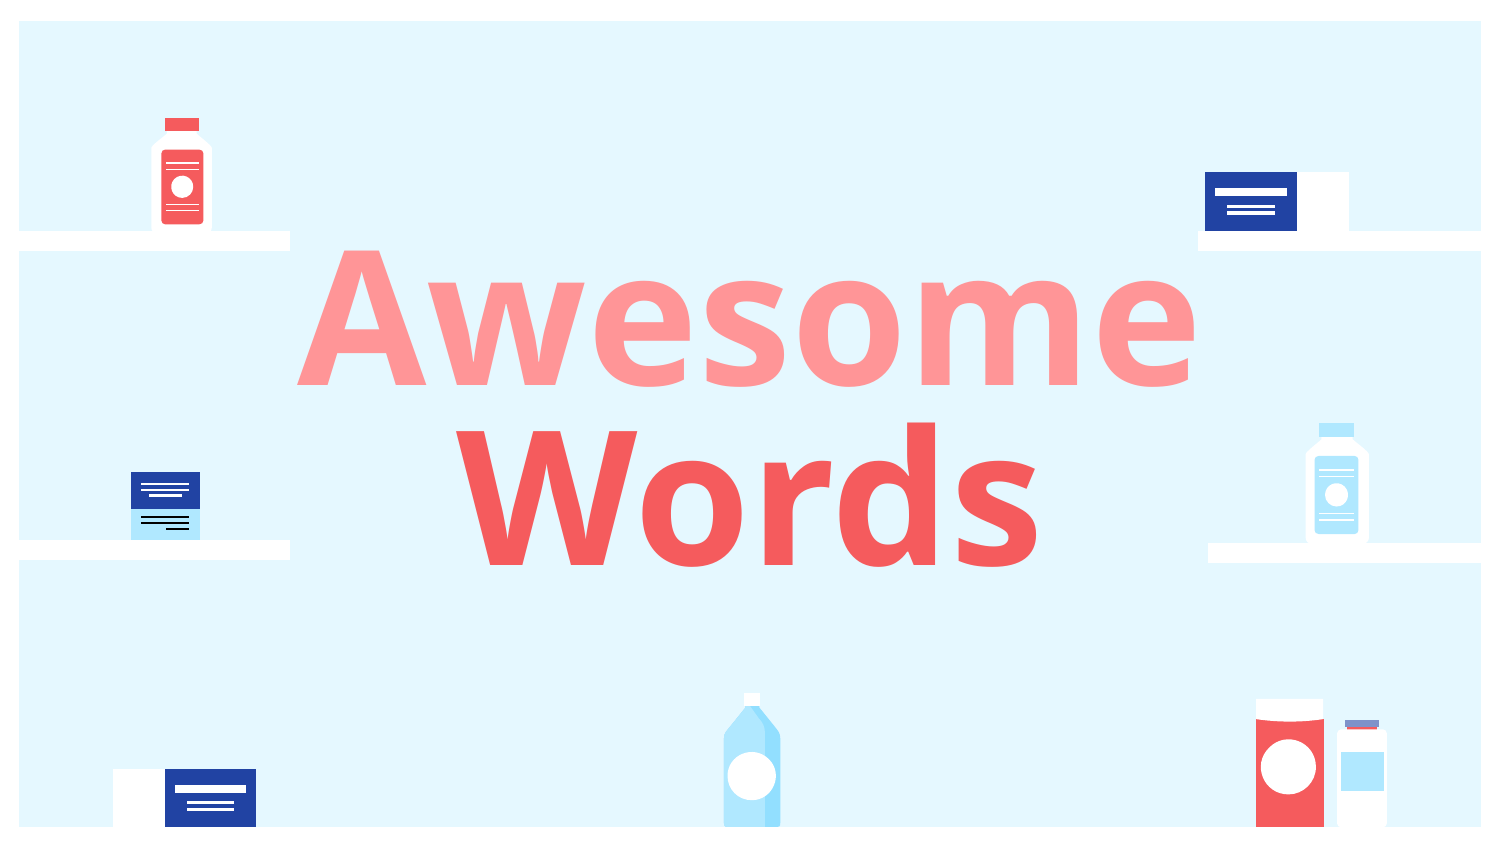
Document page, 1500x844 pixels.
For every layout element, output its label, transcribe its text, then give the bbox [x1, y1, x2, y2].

title Awesome Words [269, 201, 1231, 642]
